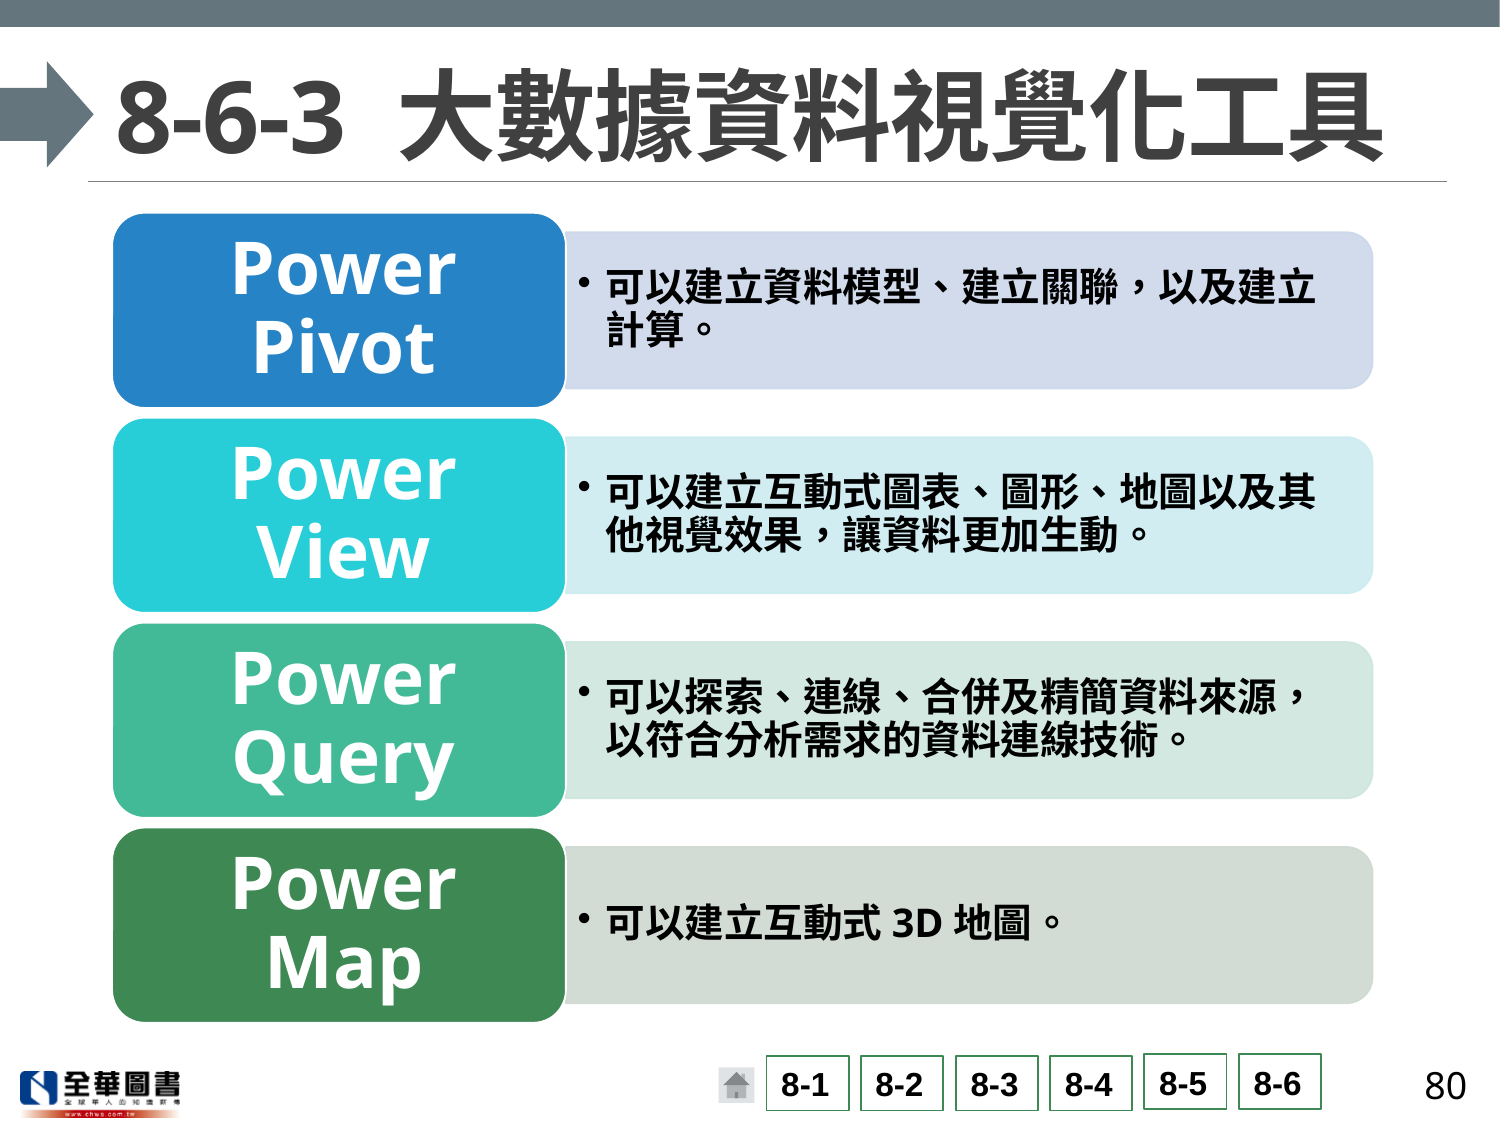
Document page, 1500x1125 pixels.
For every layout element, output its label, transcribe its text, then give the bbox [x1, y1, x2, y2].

title 8-6-3 大數據資料視覺化工具 [100, 47, 1447, 182]
slide_number 80 [1320, 1057, 1483, 1118]
picture [20, 1071, 180, 1118]
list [111, 212, 1373, 1024]
